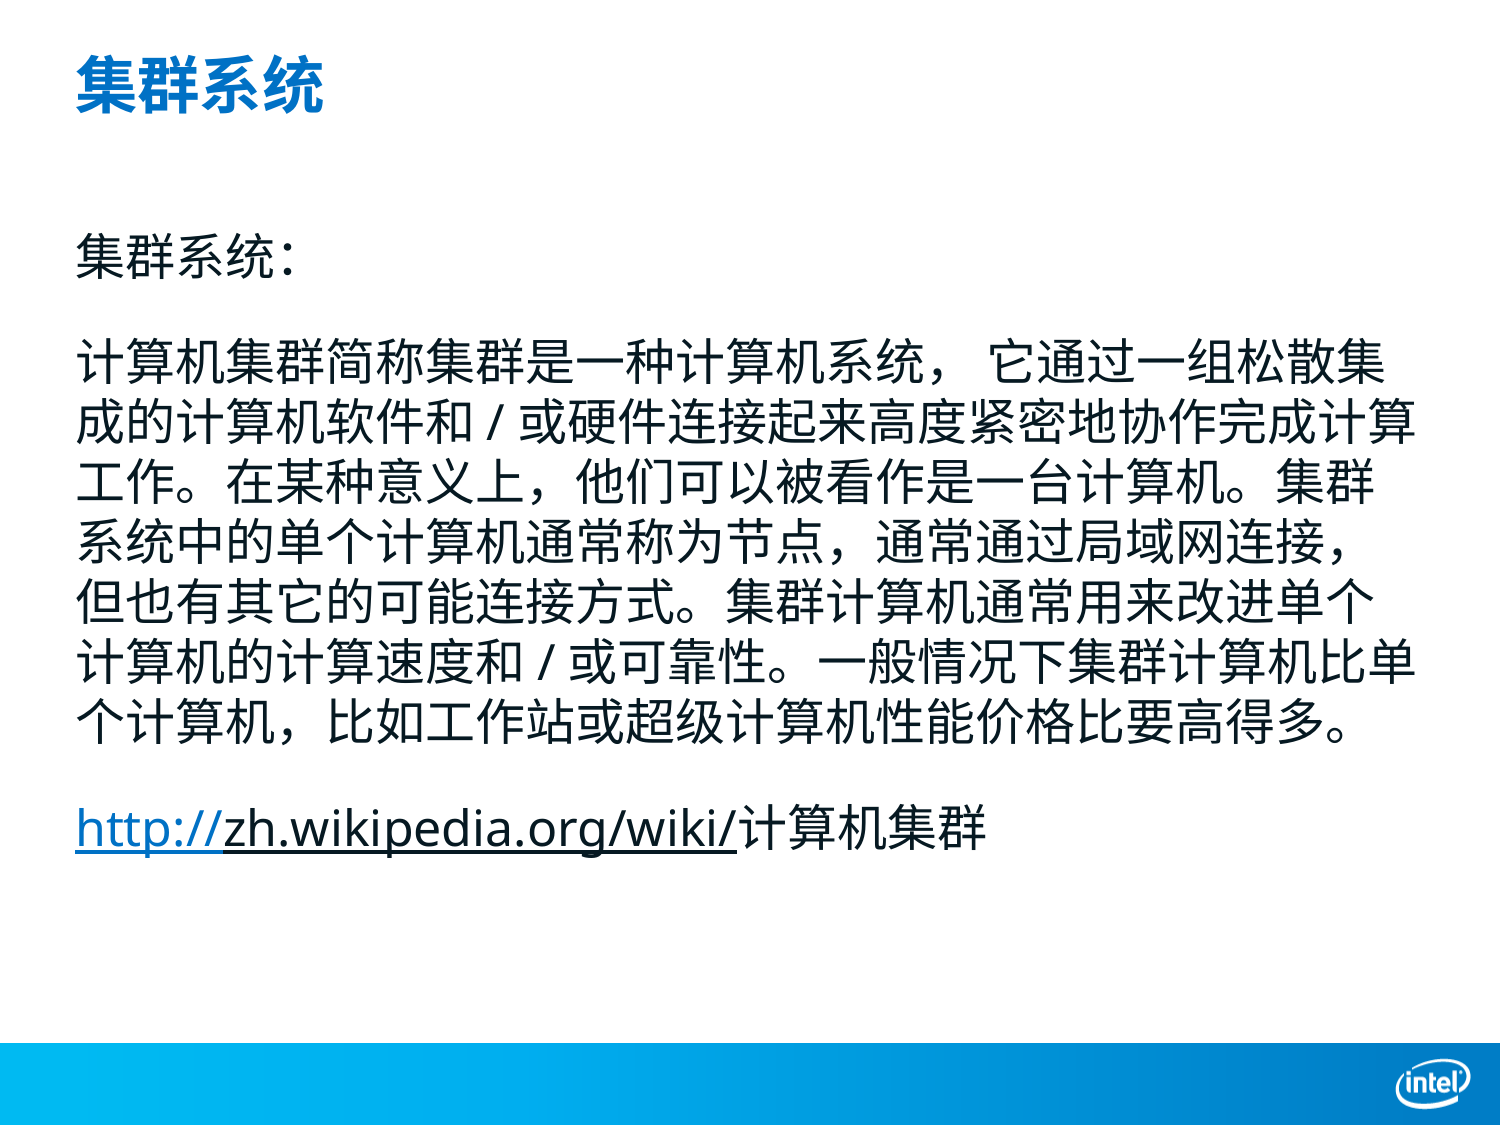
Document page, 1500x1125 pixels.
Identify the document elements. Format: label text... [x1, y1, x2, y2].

picture [1245, 1043, 1252, 1125]
picture [1307, 1043, 1314, 1125]
title 集群系统 [75, 67, 1425, 213]
list 集群系统： 计算机集群简称集群是一种计算机系统， 它通过一组松散集成的计算机软件和/或硬件连接起来高度紧密地协作完成计算工作。在某种意义上，他们可以被看作是一台计算机。集群系统中的单个计算机通常称为节点，通常通过局域网连接，但也有其它的可能连接方式。集群计算机通常用来改进单个计算机的计算速度和/或可靠性。一般情况下集群计算机比单个计算机，比如工作站或超级计算机性能价格比要高得多。 http://zh.wikipedia.org/wiki/计算机集群 [75, 224, 1425, 975]
picture [1324, 1043, 1500, 1125]
picture [1289, 1043, 1296, 1125]
